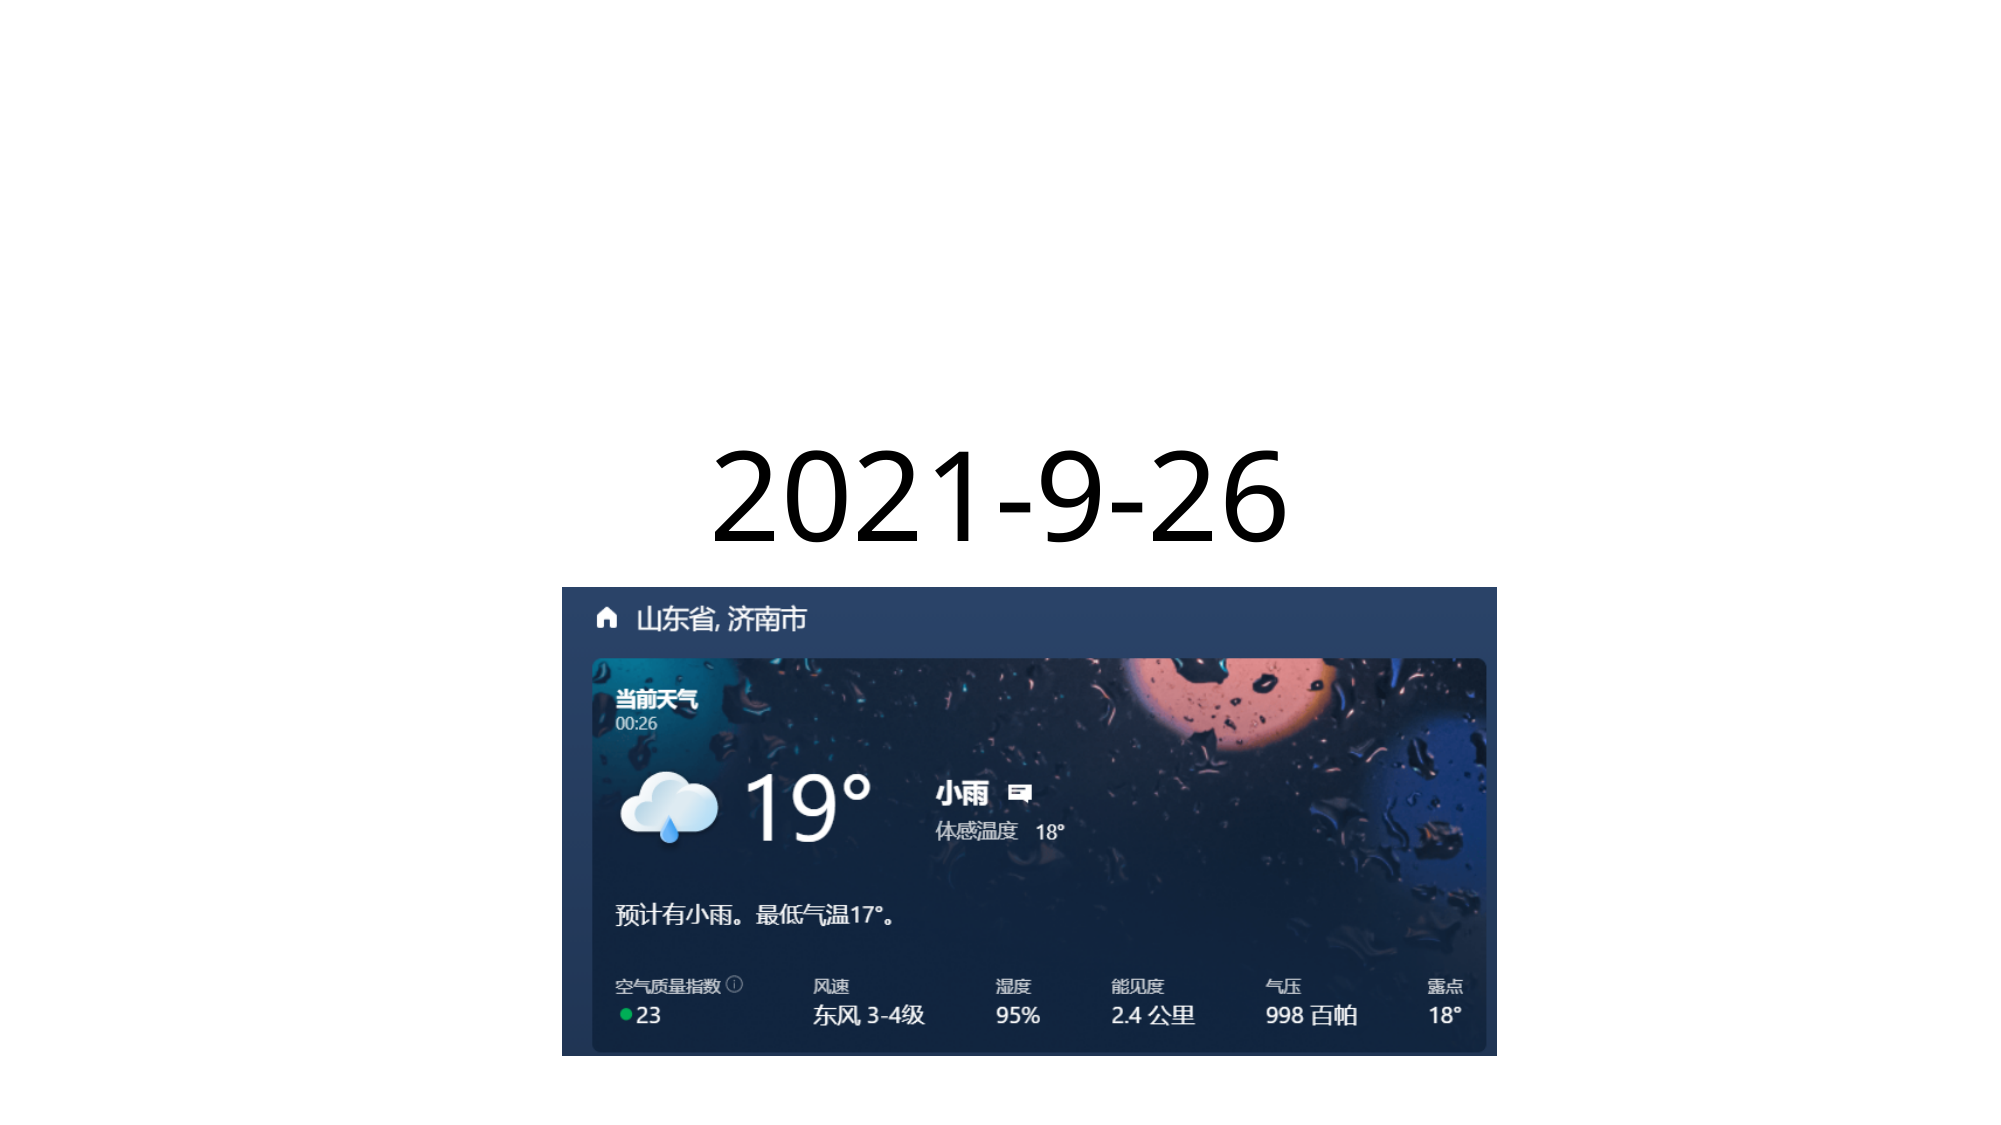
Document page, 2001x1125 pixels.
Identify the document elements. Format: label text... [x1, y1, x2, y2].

picture [562, 587, 1497, 1056]
title 2021-9-26 [249, 184, 1750, 576]
